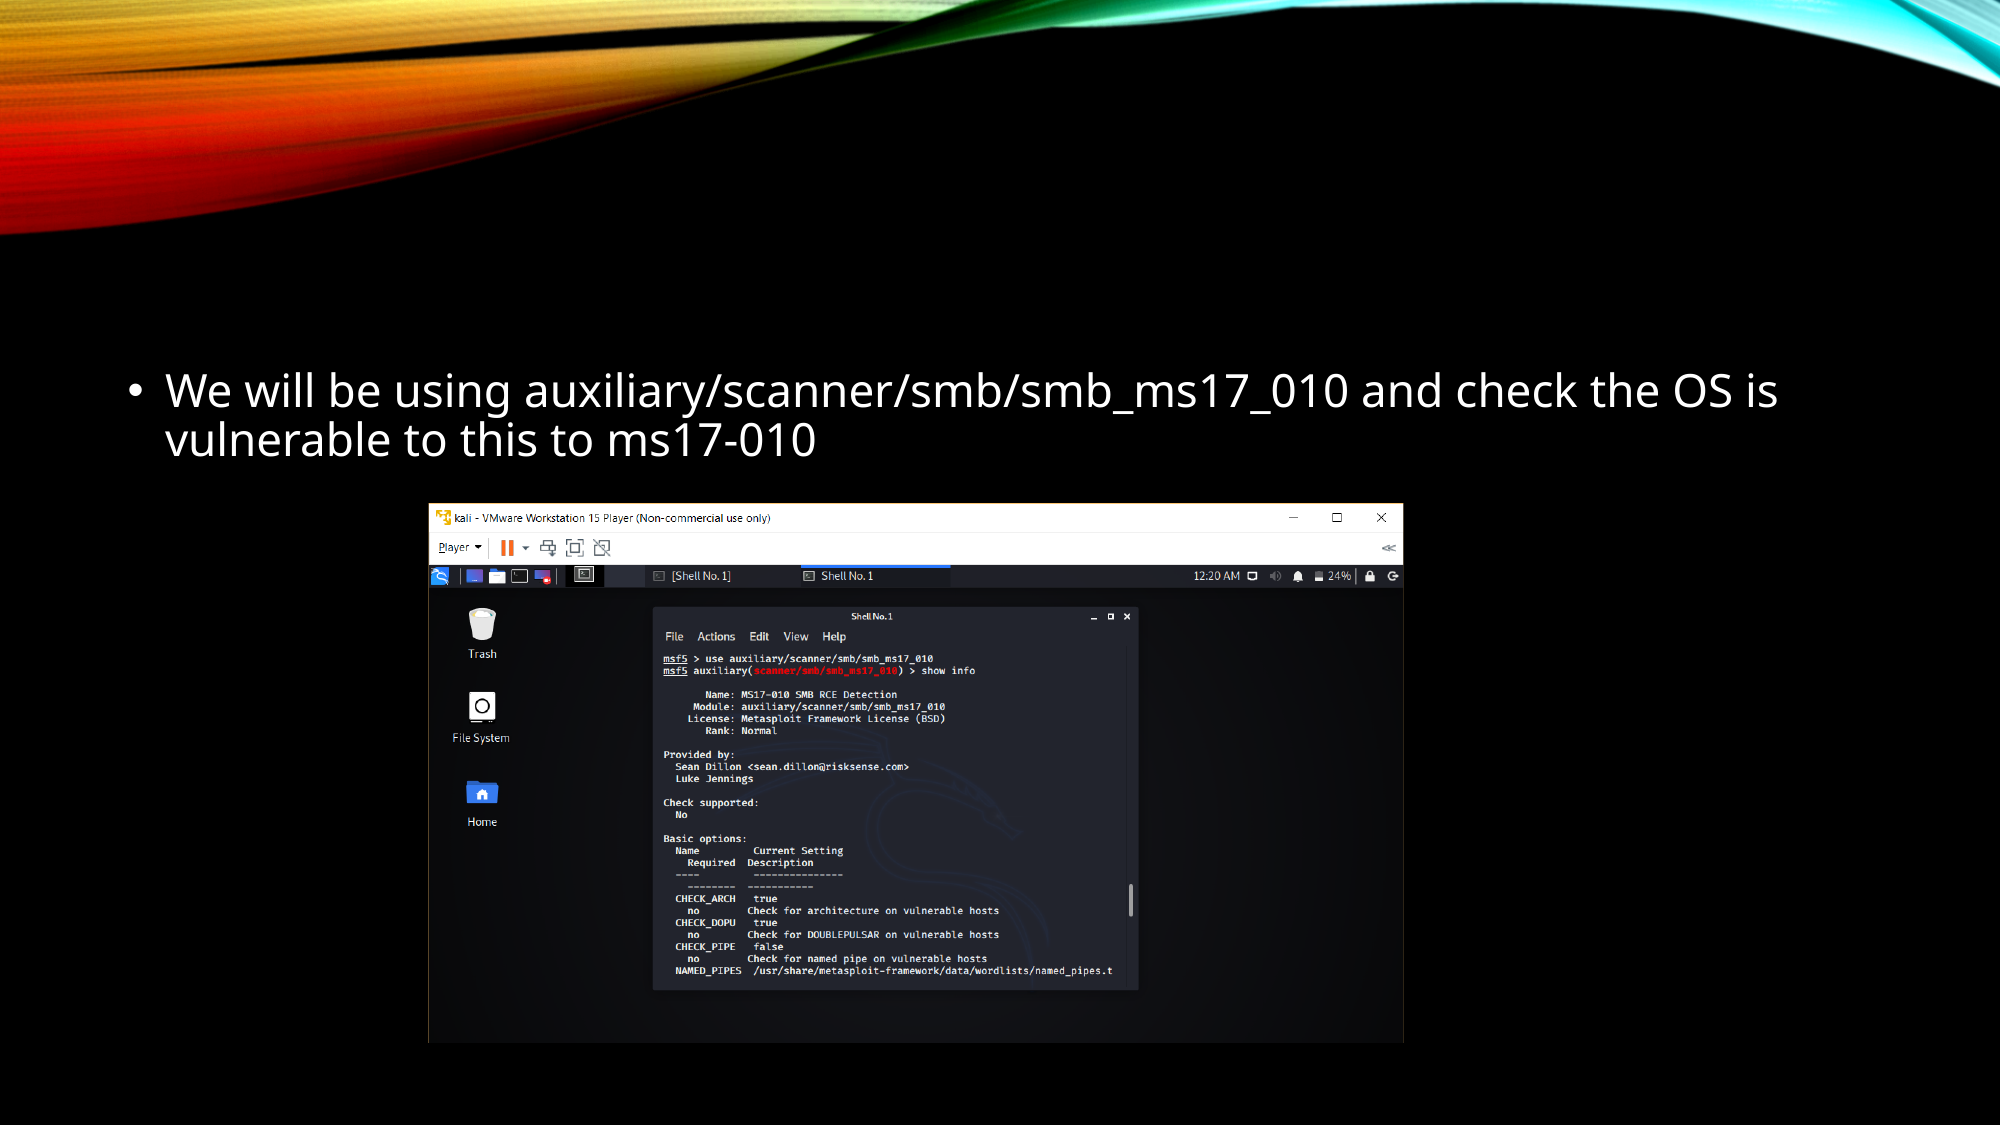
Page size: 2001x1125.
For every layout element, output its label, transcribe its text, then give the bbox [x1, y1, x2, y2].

list We will be using auxiliary/scanner/smb/smb_ms17_010 and check the OS is vulnerable to this to ms17-010 [112, 360, 1888, 1021]
picture [428, 503, 1404, 1043]
picture [0, 0, 2000, 237]
